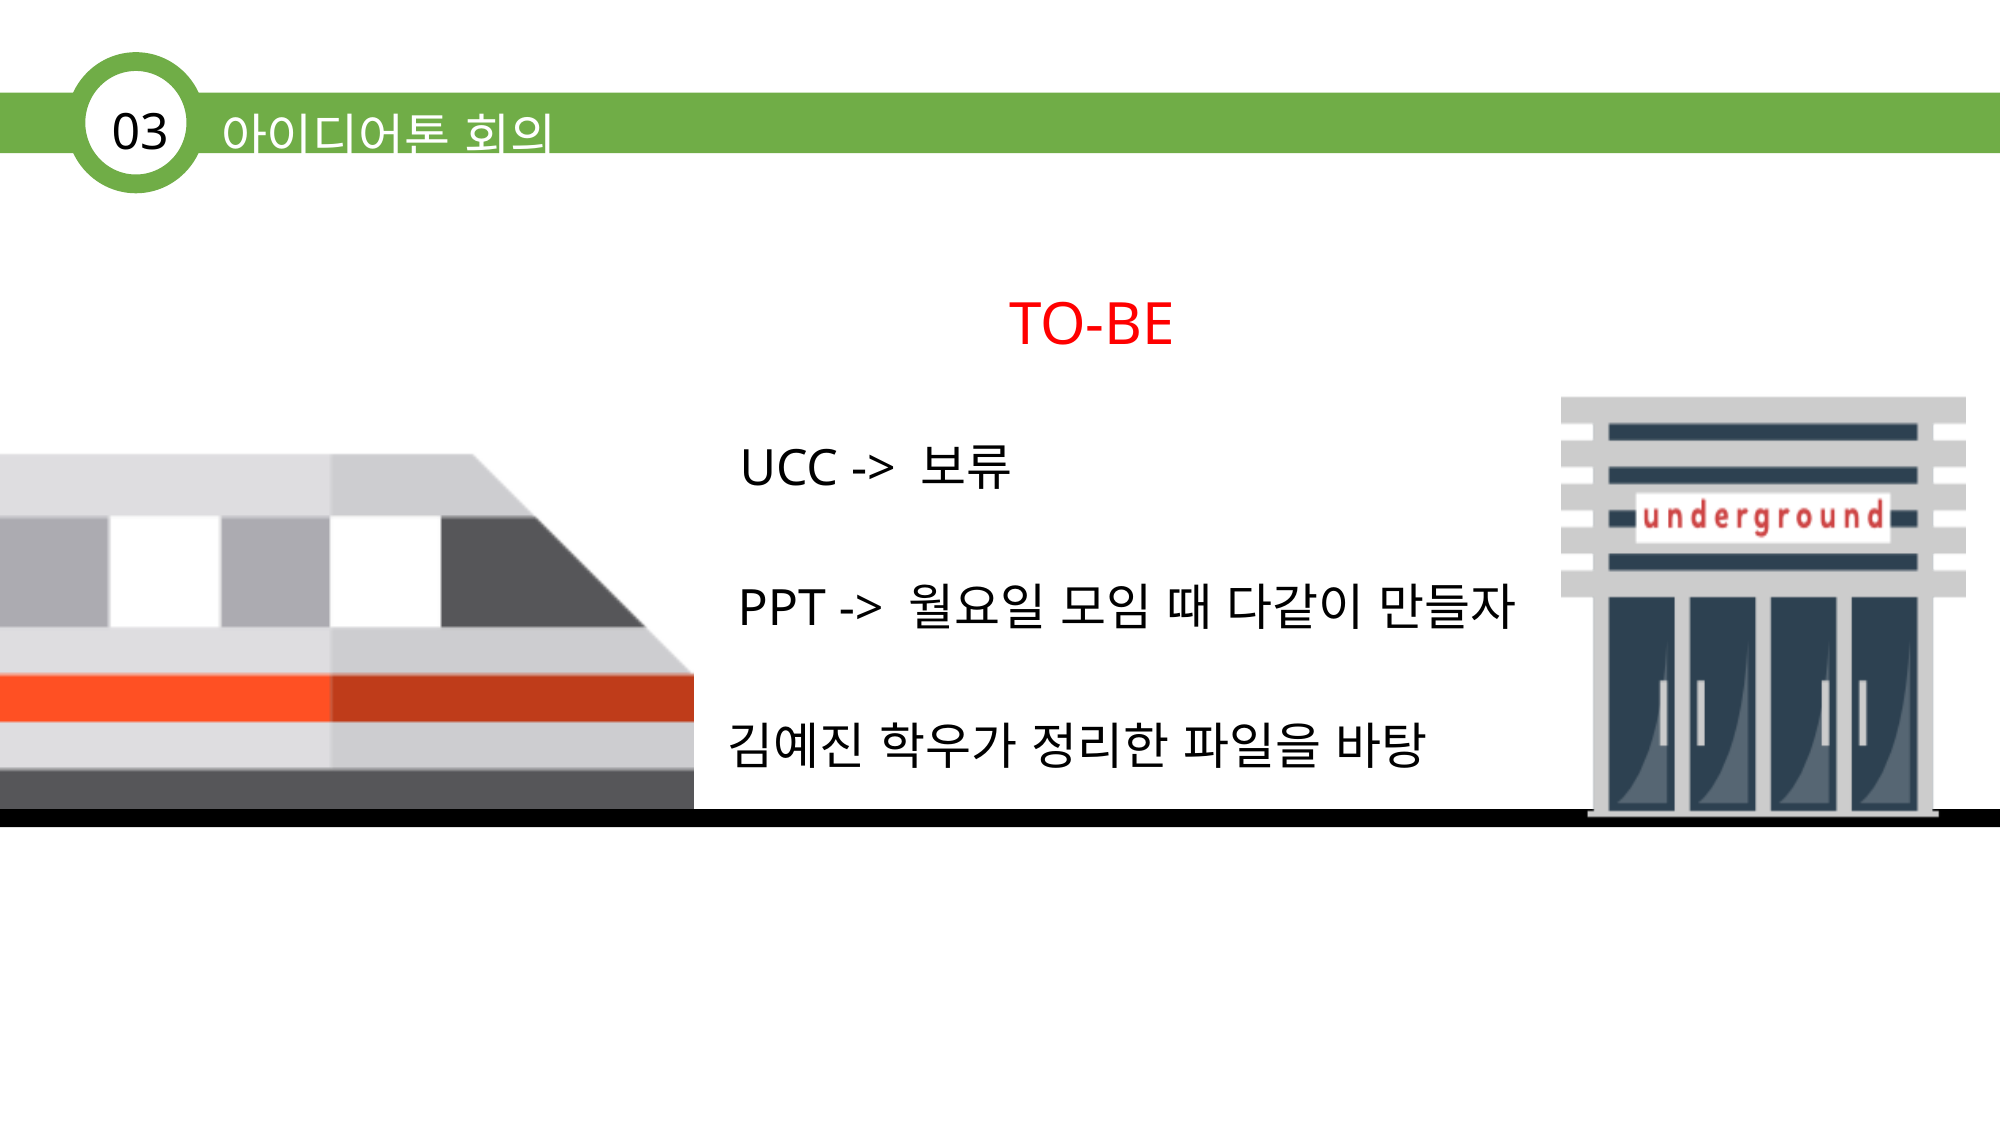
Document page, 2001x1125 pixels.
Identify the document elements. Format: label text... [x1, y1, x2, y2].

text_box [75, 61, 196, 184]
text_box [199, 92, 206, 116]
picture [1560, 354, 1966, 861]
text_box 아이디어톤 회의 [206, 68, 572, 174]
text_box [1966, 808, 2000, 828]
picture [0, 289, 694, 983]
text_box [199, 129, 206, 154]
text_box [0, 92, 73, 154]
text_box [694, 808, 1560, 828]
text_box TO-BE [994, 278, 1190, 364]
text_box 김예진 학우가 정리한 파일을 바탕 [713, 707, 1443, 783]
text_box UCC -> 보류 [724, 428, 1028, 504]
text_box [572, 92, 2000, 154]
text_box PPT -> 월요일 모임 때 다같이 만들자 [722, 567, 1532, 643]
